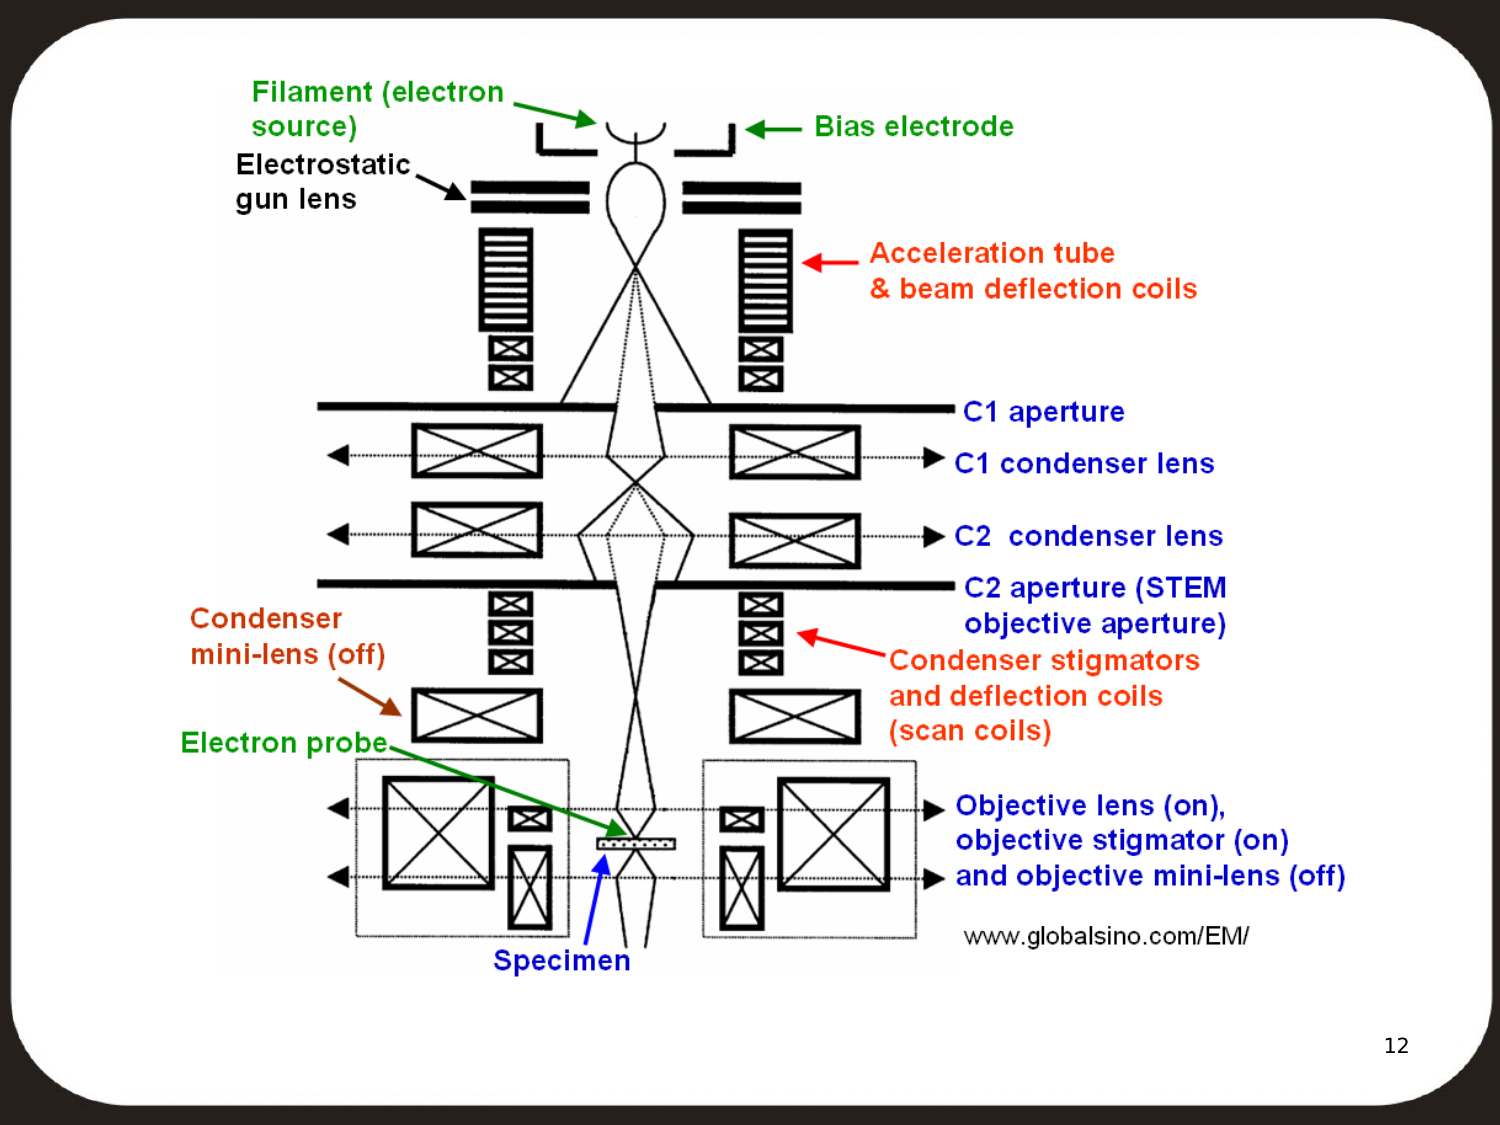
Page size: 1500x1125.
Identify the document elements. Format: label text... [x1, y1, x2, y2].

slide_number 12 [1074, 1024, 1426, 1104]
picture [0, 0, 1500, 1125]
